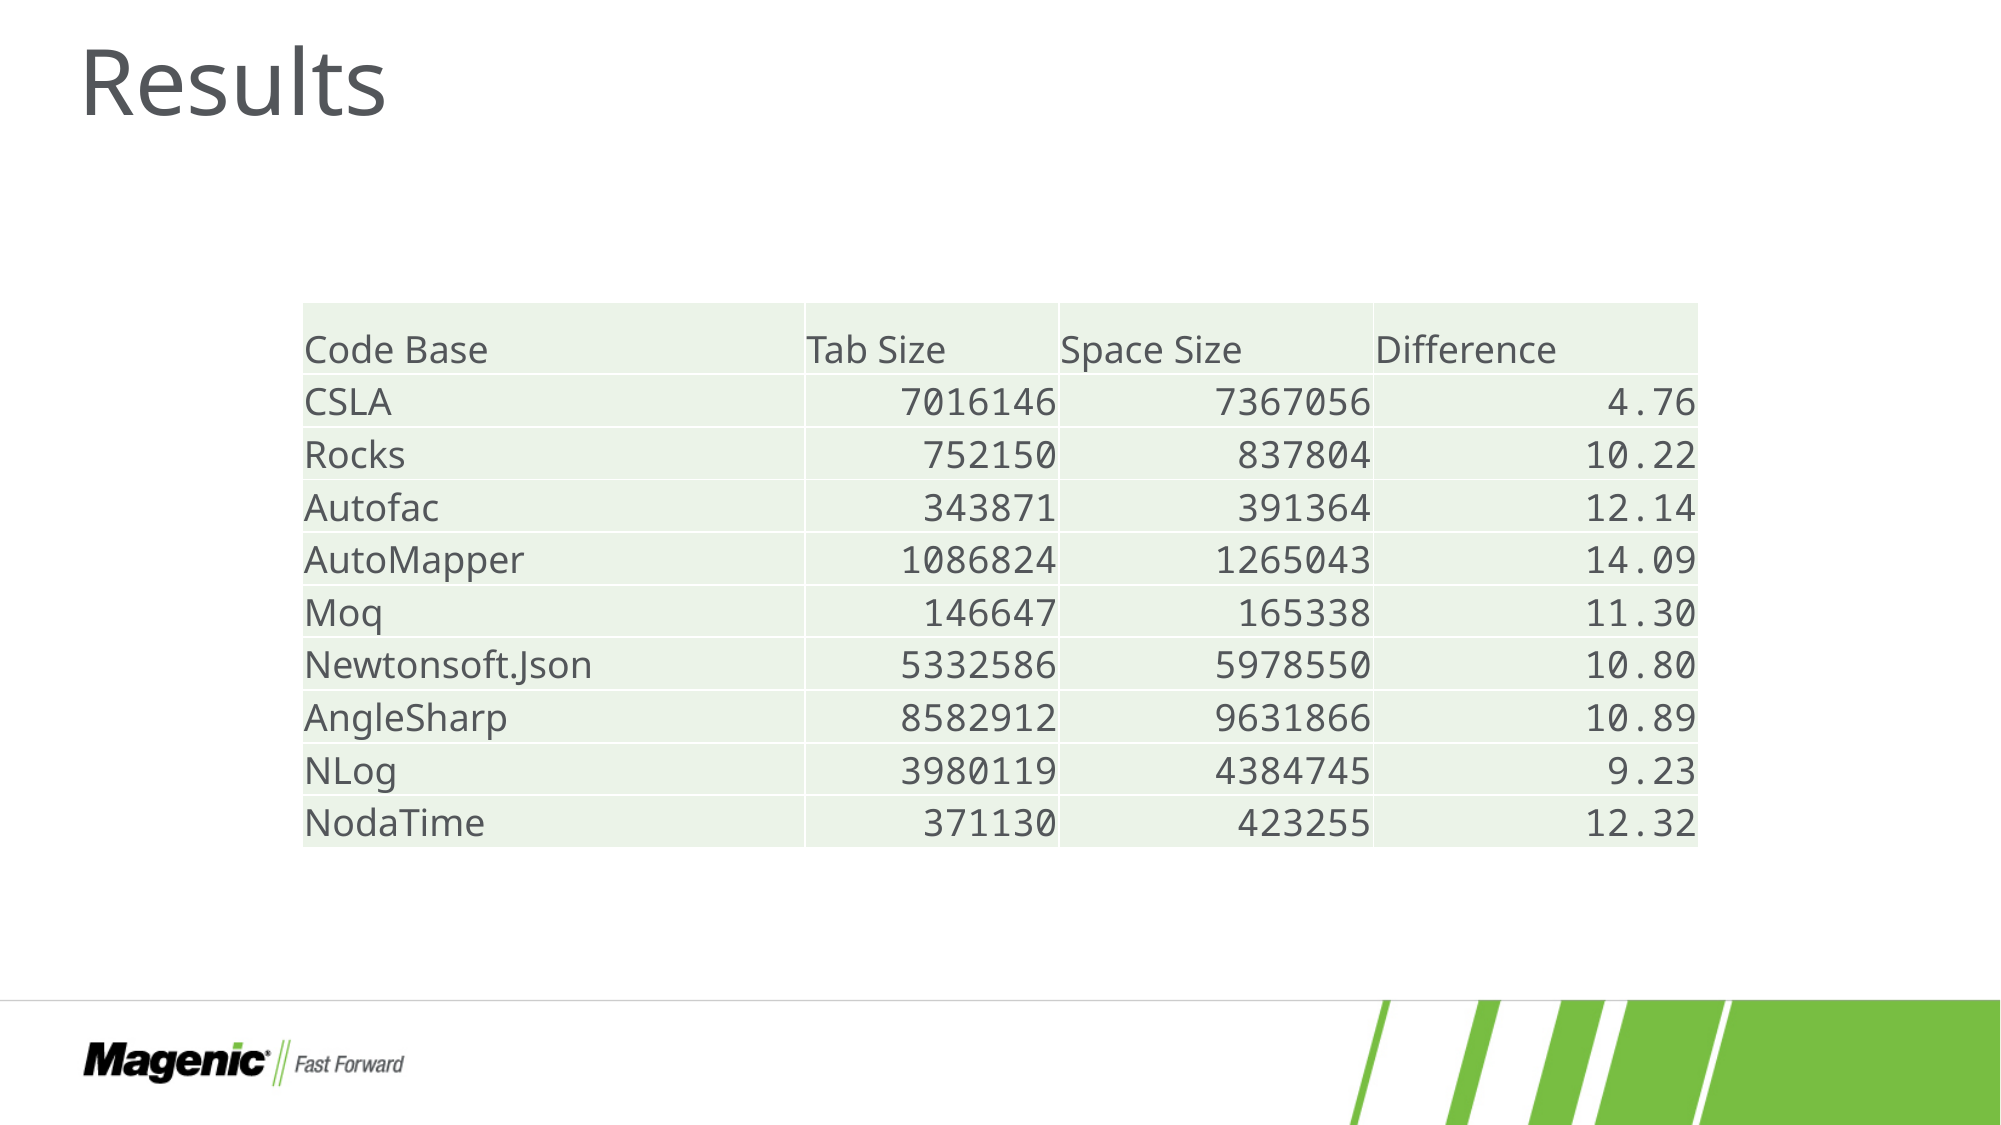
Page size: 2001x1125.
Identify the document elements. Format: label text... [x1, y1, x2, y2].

table_cell 10.80 [1374, 638, 1698, 689]
table_cell Newtonsoft.Json [303, 638, 804, 689]
table_cell Autofac [303, 480, 804, 531]
table_cell 752150 [806, 428, 1058, 479]
table_cell 371130 [806, 796, 1058, 847]
table_cell 12.14 [1374, 480, 1698, 531]
table_cell NLog [303, 744, 804, 794]
table_cell 4.76 [1374, 375, 1698, 426]
table_cell 391364 [1060, 480, 1373, 531]
table_cell AngleSharp [303, 691, 804, 742]
table_cell 5978550 [1060, 638, 1373, 689]
title Results [63, 41, 1938, 131]
table_header Space Size [1060, 303, 1373, 373]
table_cell 423255 [1060, 796, 1373, 847]
table_cell 5332586 [806, 638, 1058, 689]
table_header Code Base [303, 303, 804, 373]
table_cell 7016146 [806, 375, 1058, 426]
table_cell 10.22 [1374, 428, 1698, 479]
table_cell 1265043 [1060, 533, 1373, 584]
table_cell 7367056 [1060, 375, 1373, 426]
table_cell 9631866 [1060, 691, 1373, 742]
table_cell 10.89 [1374, 691, 1698, 742]
table_cell 8582912 [806, 691, 1058, 742]
table_cell 837804 [1060, 428, 1373, 479]
table_header Tab Size [806, 303, 1058, 373]
table_cell 3980119 [806, 744, 1058, 794]
table_cell Moq [303, 586, 804, 636]
picture [0, 0, 2001, 1125]
table_cell 9.23 [1374, 744, 1698, 794]
table_cell Rocks [303, 428, 804, 479]
table_cell CSLA [303, 375, 804, 426]
table_cell 1086824 [806, 533, 1058, 584]
table_cell 14.09 [1374, 533, 1698, 584]
table_cell 165338 [1060, 586, 1373, 636]
table_cell 343871 [806, 480, 1058, 531]
table_cell 12.32 [1374, 796, 1698, 847]
table_cell 4384745 [1060, 744, 1373, 794]
table_header Difference [1374, 303, 1698, 373]
table_cell AutoMapper [303, 533, 804, 584]
table_cell 146647 [806, 586, 1058, 636]
table_cell 11.30 [1374, 586, 1698, 636]
table_cell NodaTime [303, 796, 804, 847]
